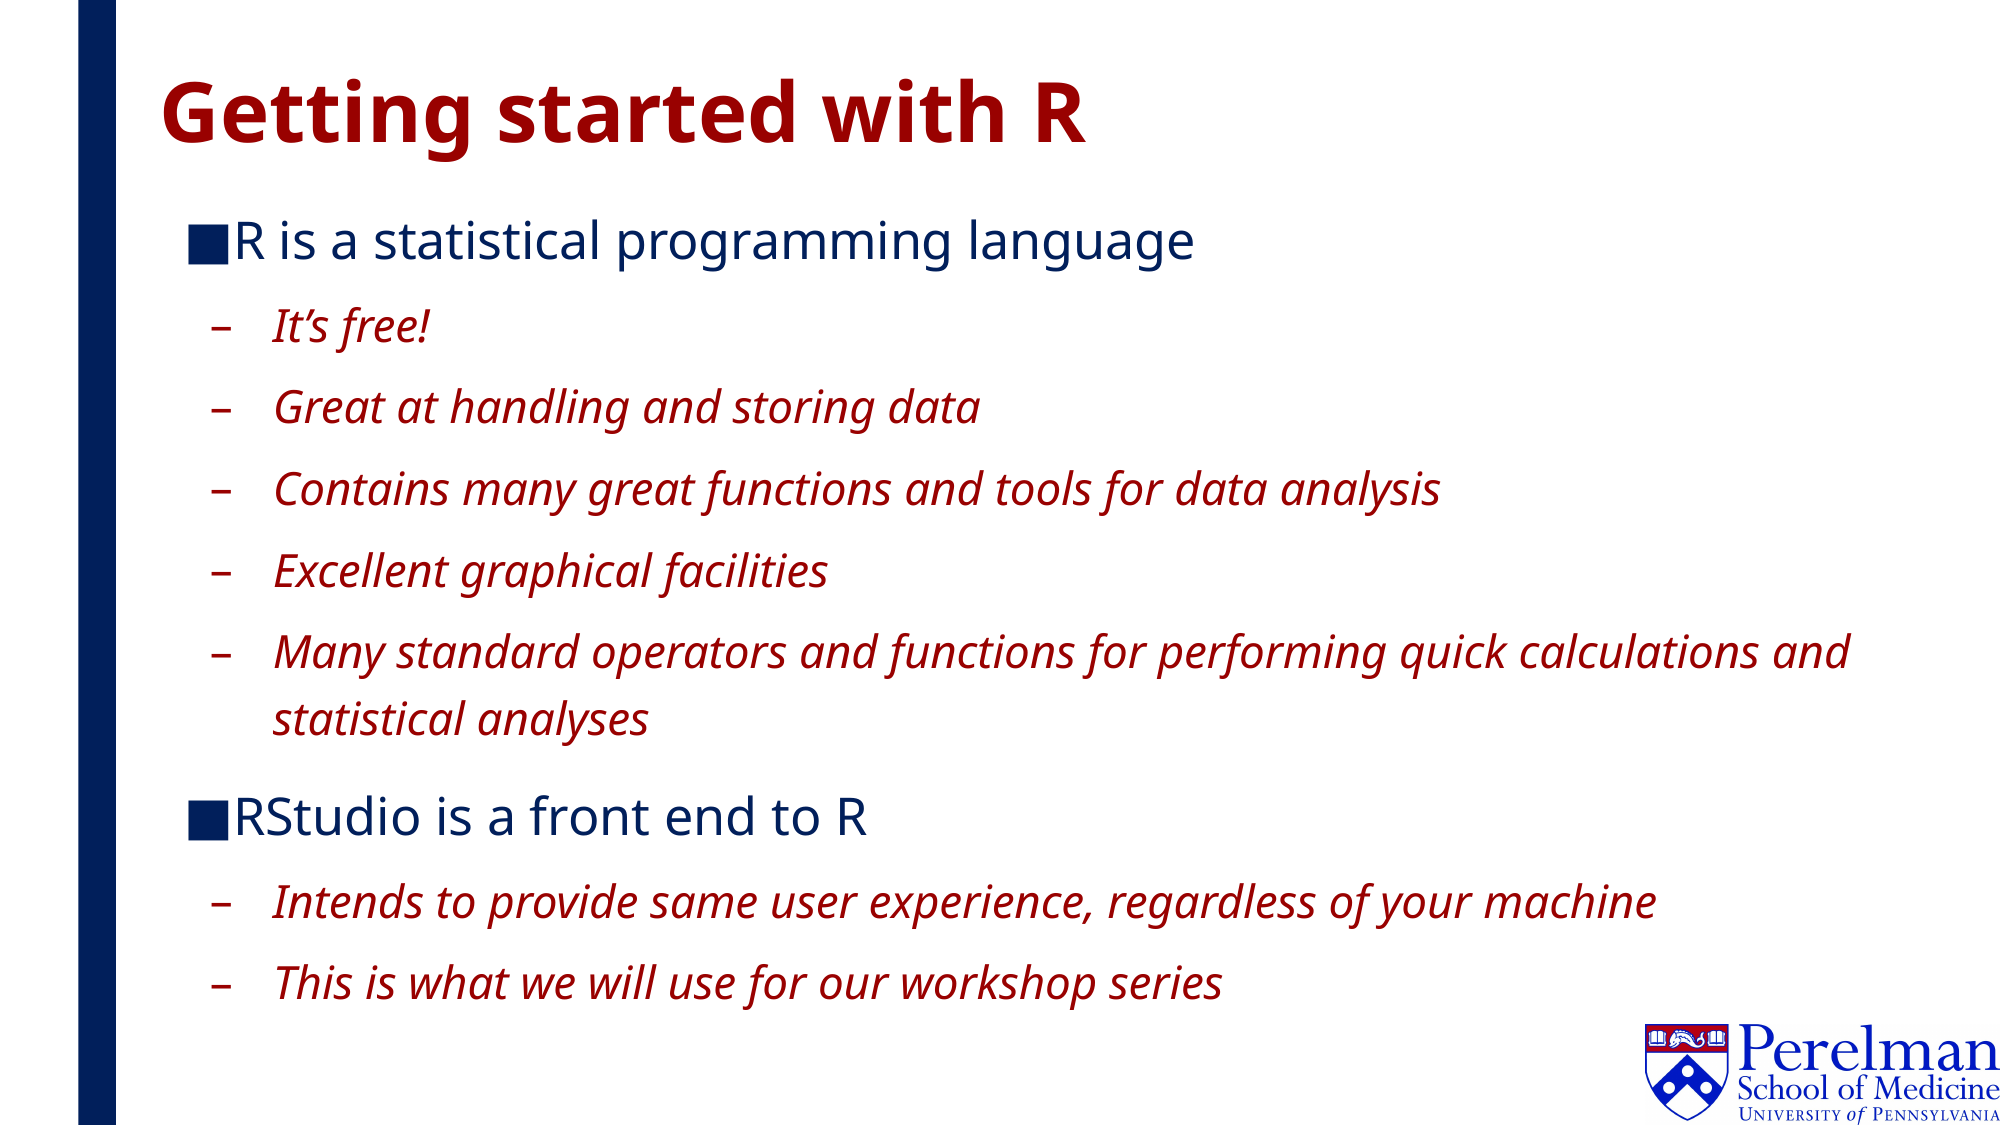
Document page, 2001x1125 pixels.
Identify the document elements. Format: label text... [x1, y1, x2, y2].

picture [1645, 1024, 2000, 1125]
title Getting started with R [145, 39, 1942, 192]
list R is a statistical programming language It’s free! Great at handling and storing data Contains many great functions and tools for data analysis Excellent graphical facilities Many standard operators and functions for performing quick calculations and statistical analyses RStudio is a front end to R Intends to provide same user experience, regardless of your machine This is what we will use for our workshop series [168, 186, 1918, 1031]
